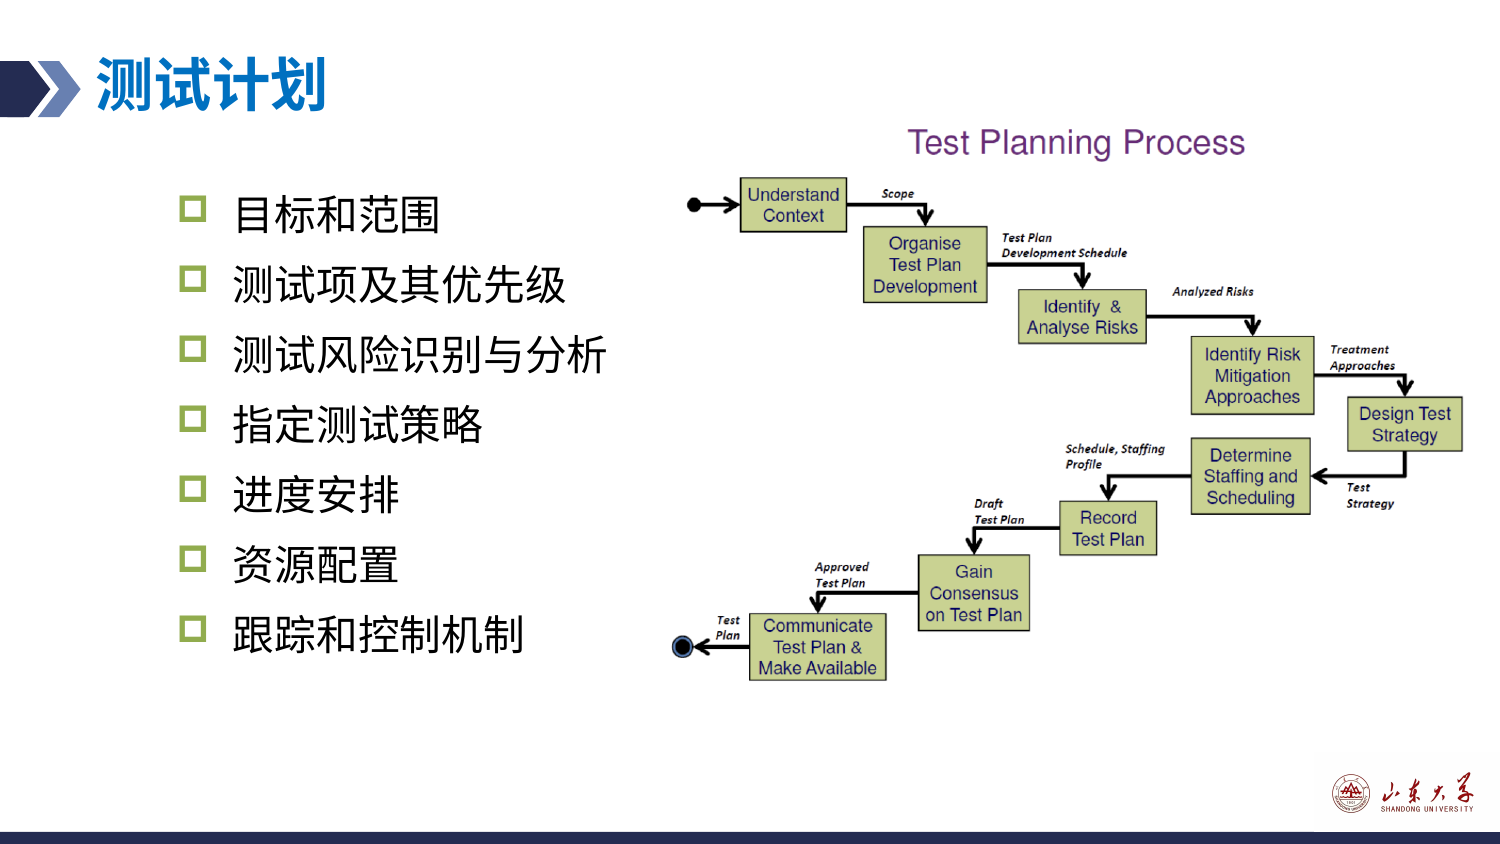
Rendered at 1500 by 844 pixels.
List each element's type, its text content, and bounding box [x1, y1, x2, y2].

title 测试计划 [80, 47, 825, 129]
picture [639, 122, 1481, 683]
text_box 目标和范围 测试项及其优先级 测试风险识别与分析 指定测试策略 进度安排 资源配置 跟踪和控制机制 [161, 161, 639, 666]
